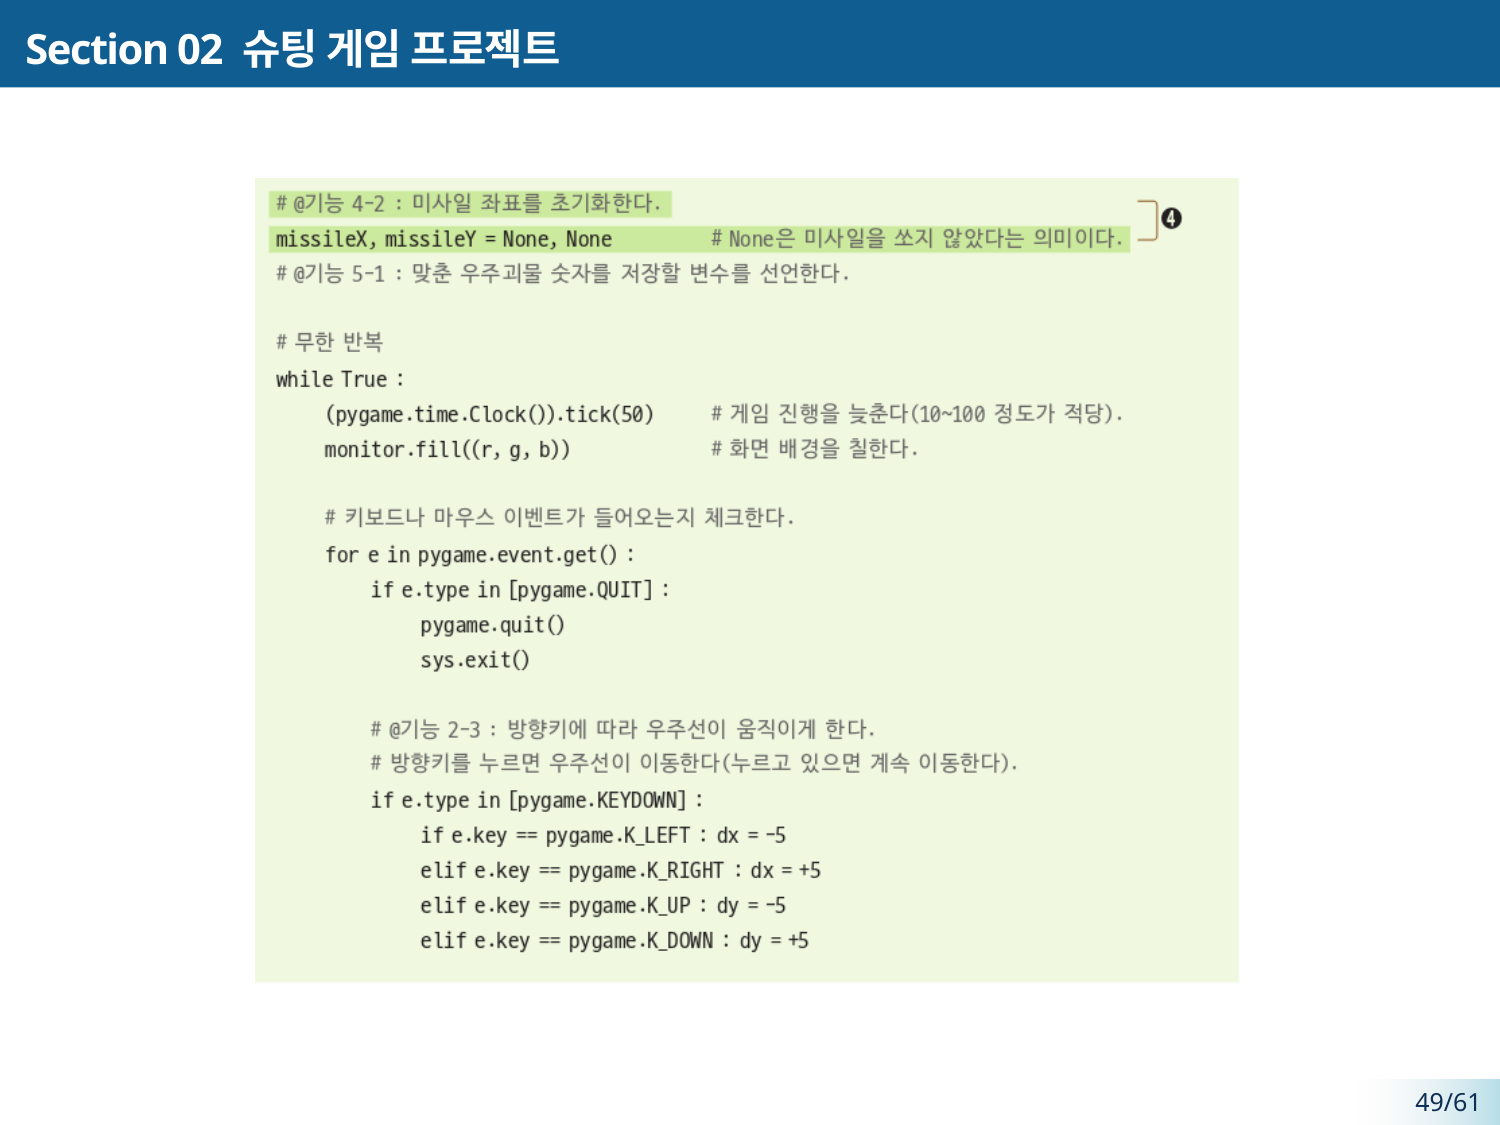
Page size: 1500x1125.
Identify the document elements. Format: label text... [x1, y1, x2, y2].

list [254, 178, 1246, 986]
title Section 02 슈팅 게임 프로젝트 [10, 8, 1288, 87]
